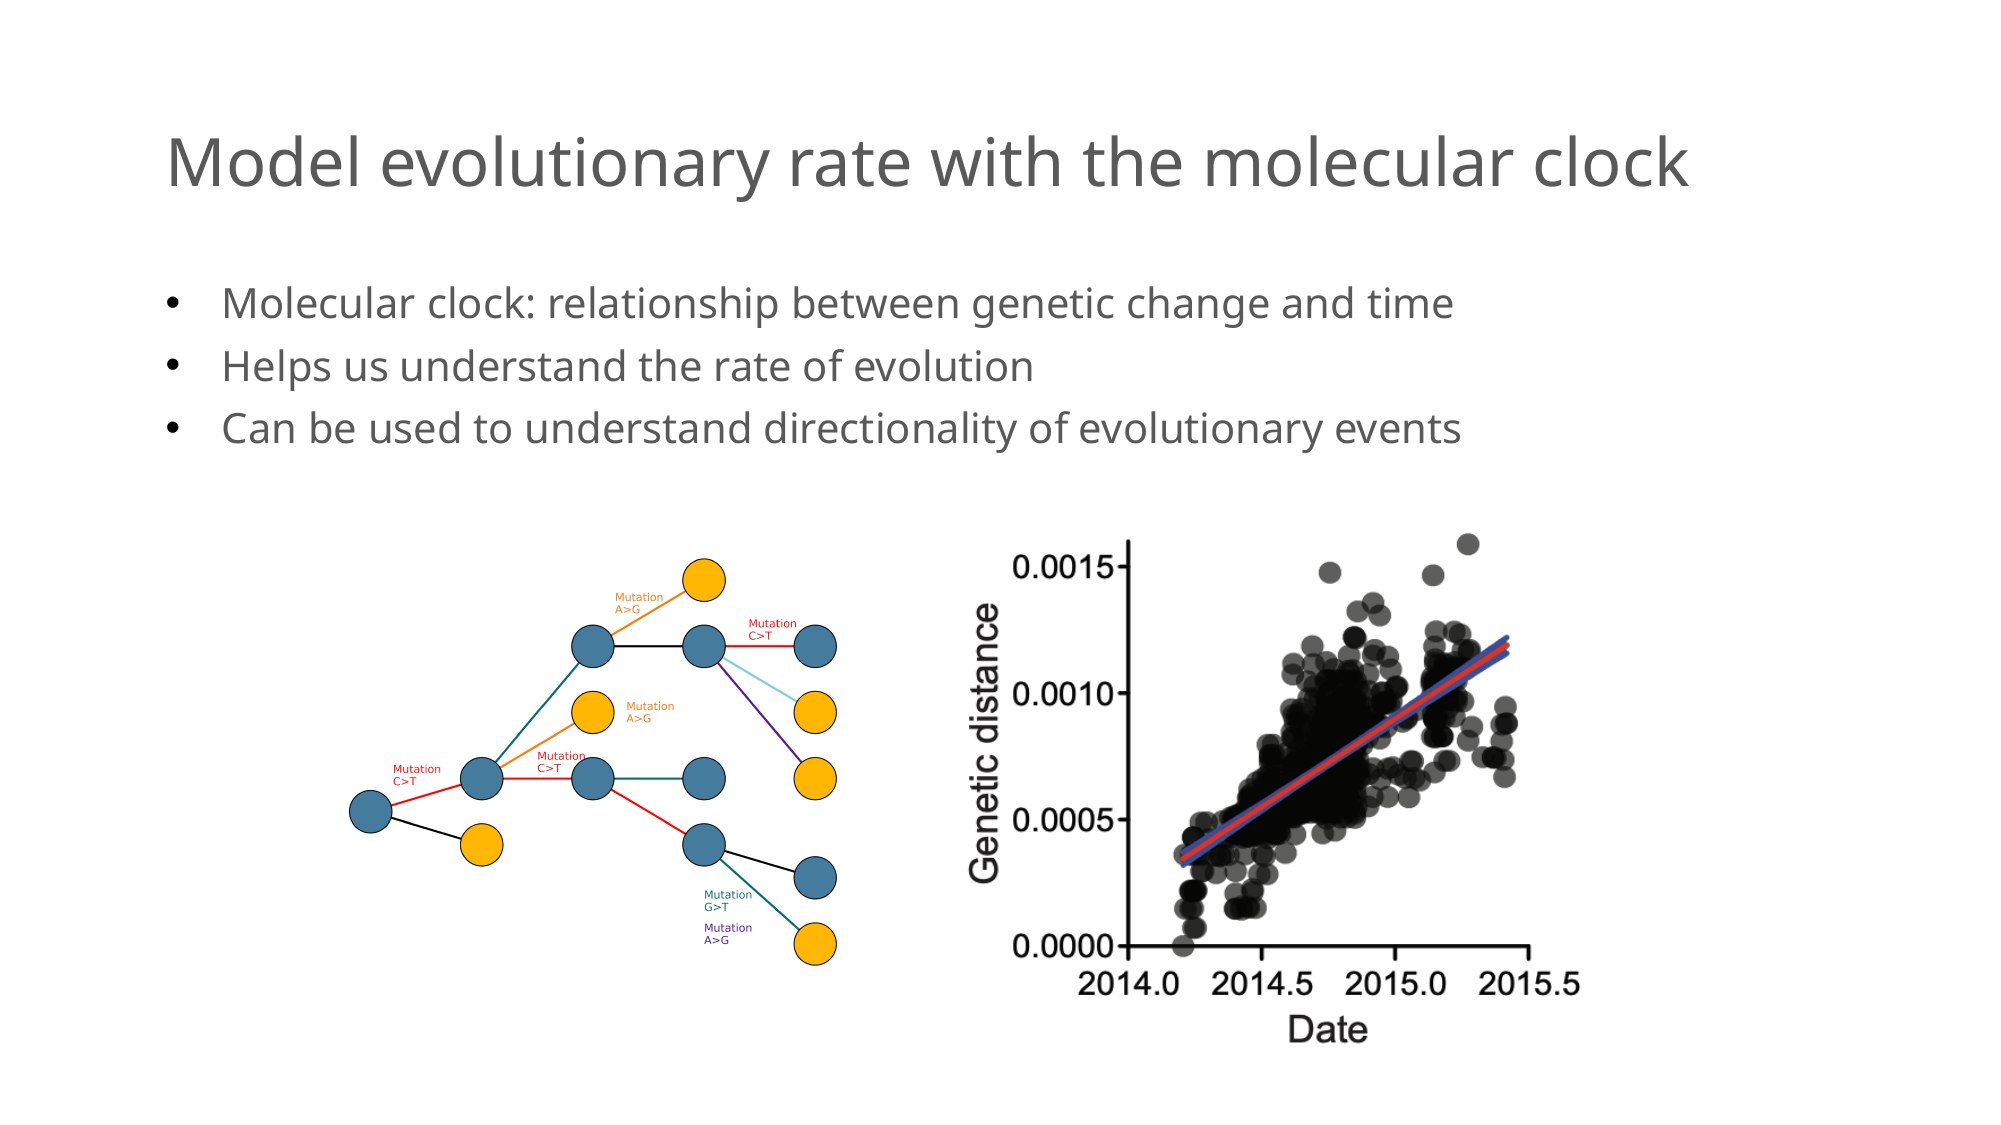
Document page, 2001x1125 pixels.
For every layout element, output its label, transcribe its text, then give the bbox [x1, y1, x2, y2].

text_box Molecular clock: relationship between genetic change and time Helps us understand the rate of evolution Can be used to understand directionality of evolutionary events [150, 222, 1787, 507]
picture [336, 554, 855, 986]
picture [939, 519, 1664, 1061]
title Model evolutionary rate with the molecular clock [150, 64, 1862, 208]
